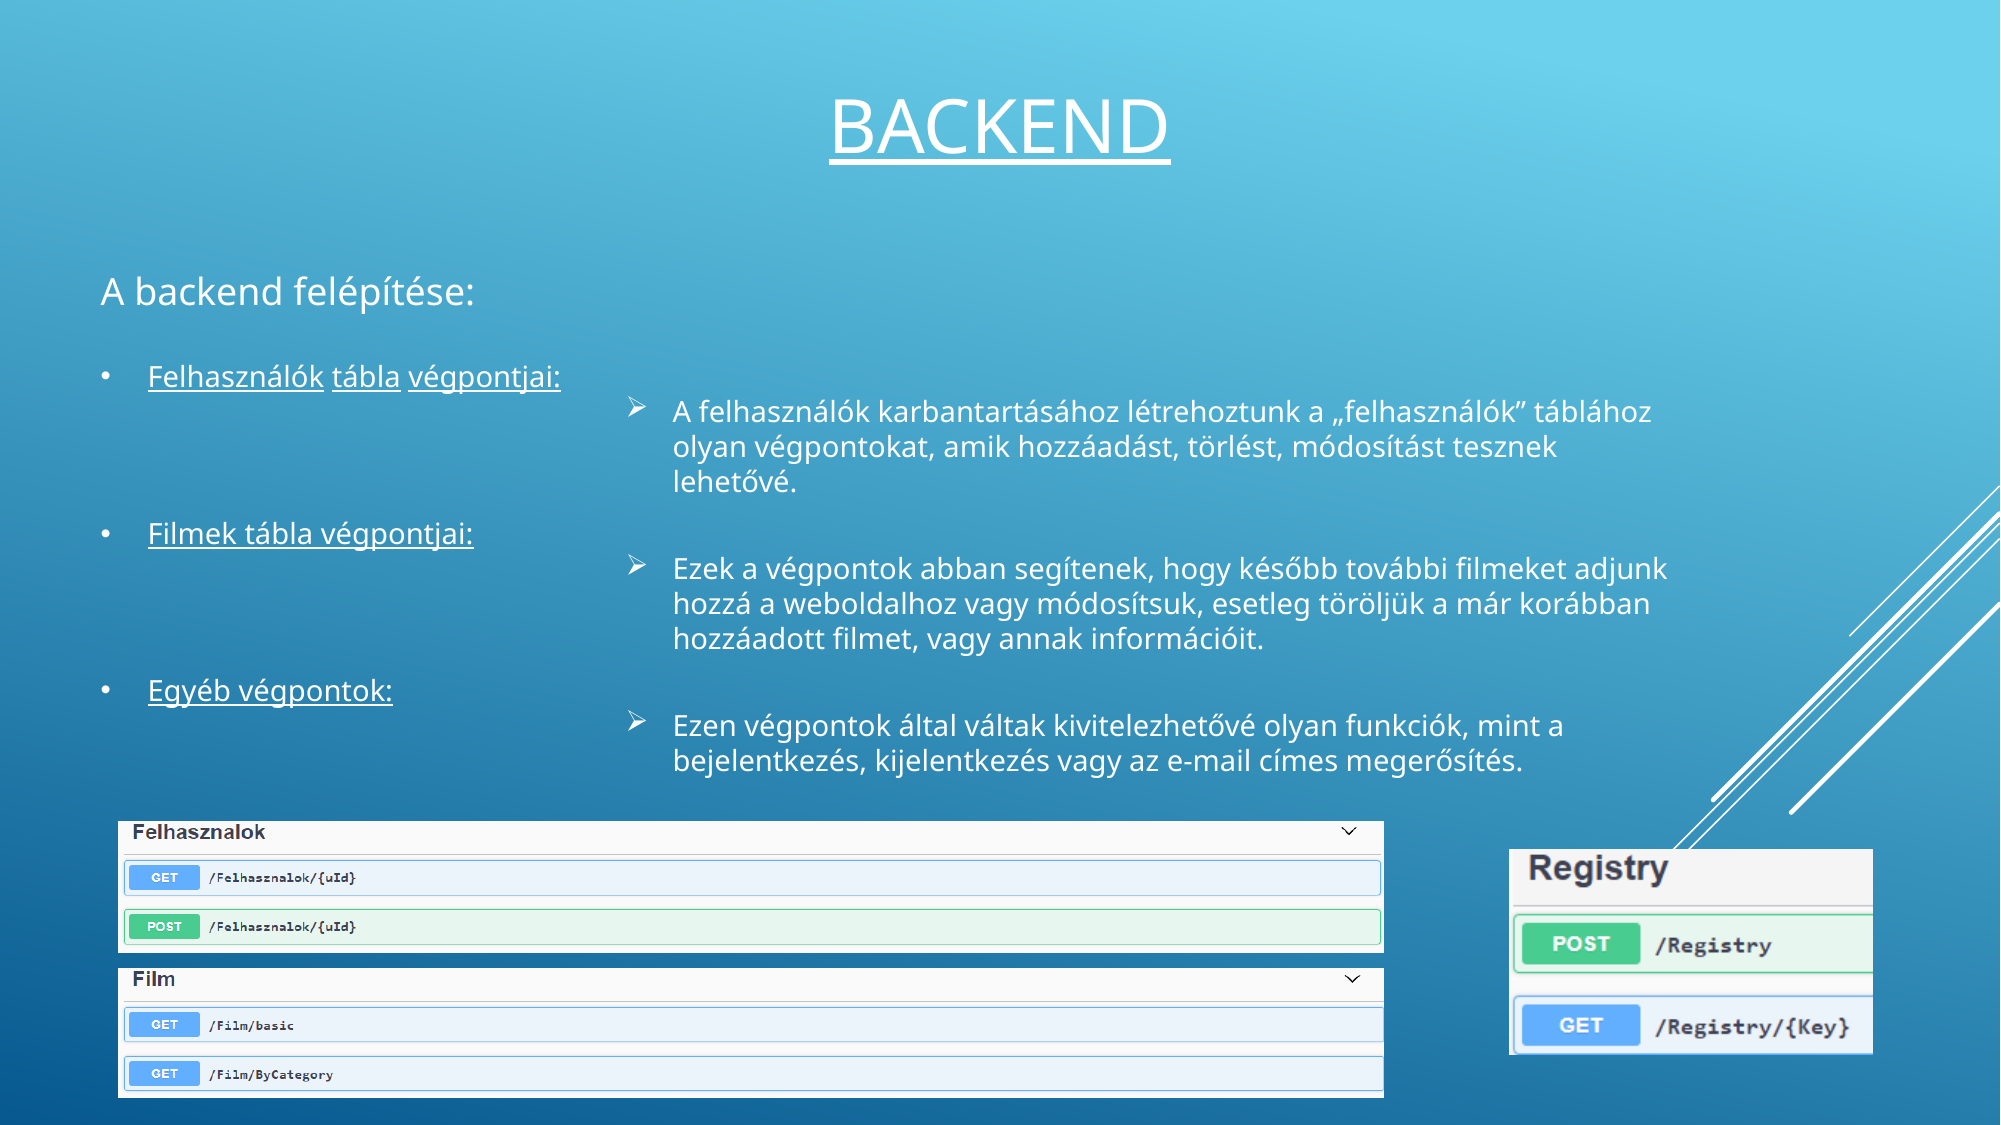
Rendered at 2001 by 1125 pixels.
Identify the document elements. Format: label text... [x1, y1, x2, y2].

text_box Egyéb végpontok: Ezen végpontok által váltak kivitelezhetővé olyan funkciók, mint a bejelentkezés, kijelentkezés vagy az e-mail címes megerősítés. [85, 664, 1691, 785]
text_box bACKEND [0, 0, 2000, 248]
picture [118, 968, 1384, 1099]
picture [118, 821, 1384, 953]
text_box Filmek tábla végpontjai: Ezek a végpontok abban segítenek, hogy később további filmeket adjunk hozzá a weboldalhoz vagy módosítsuk, esetleg töröljük a már korábban hozzáadott filmet, vagy annak információit. [85, 508, 1691, 663]
text_box A backend felépítése: Felhasználók tábla végpontjai: A felhasználók karbantartásához létrehoztunk a „felhasználók” táblához olyan végpontokat, amik hozzáadást, törlést, módosítást tesznek lehetővé. [85, 260, 1691, 506]
picture [1508, 849, 1873, 1056]
